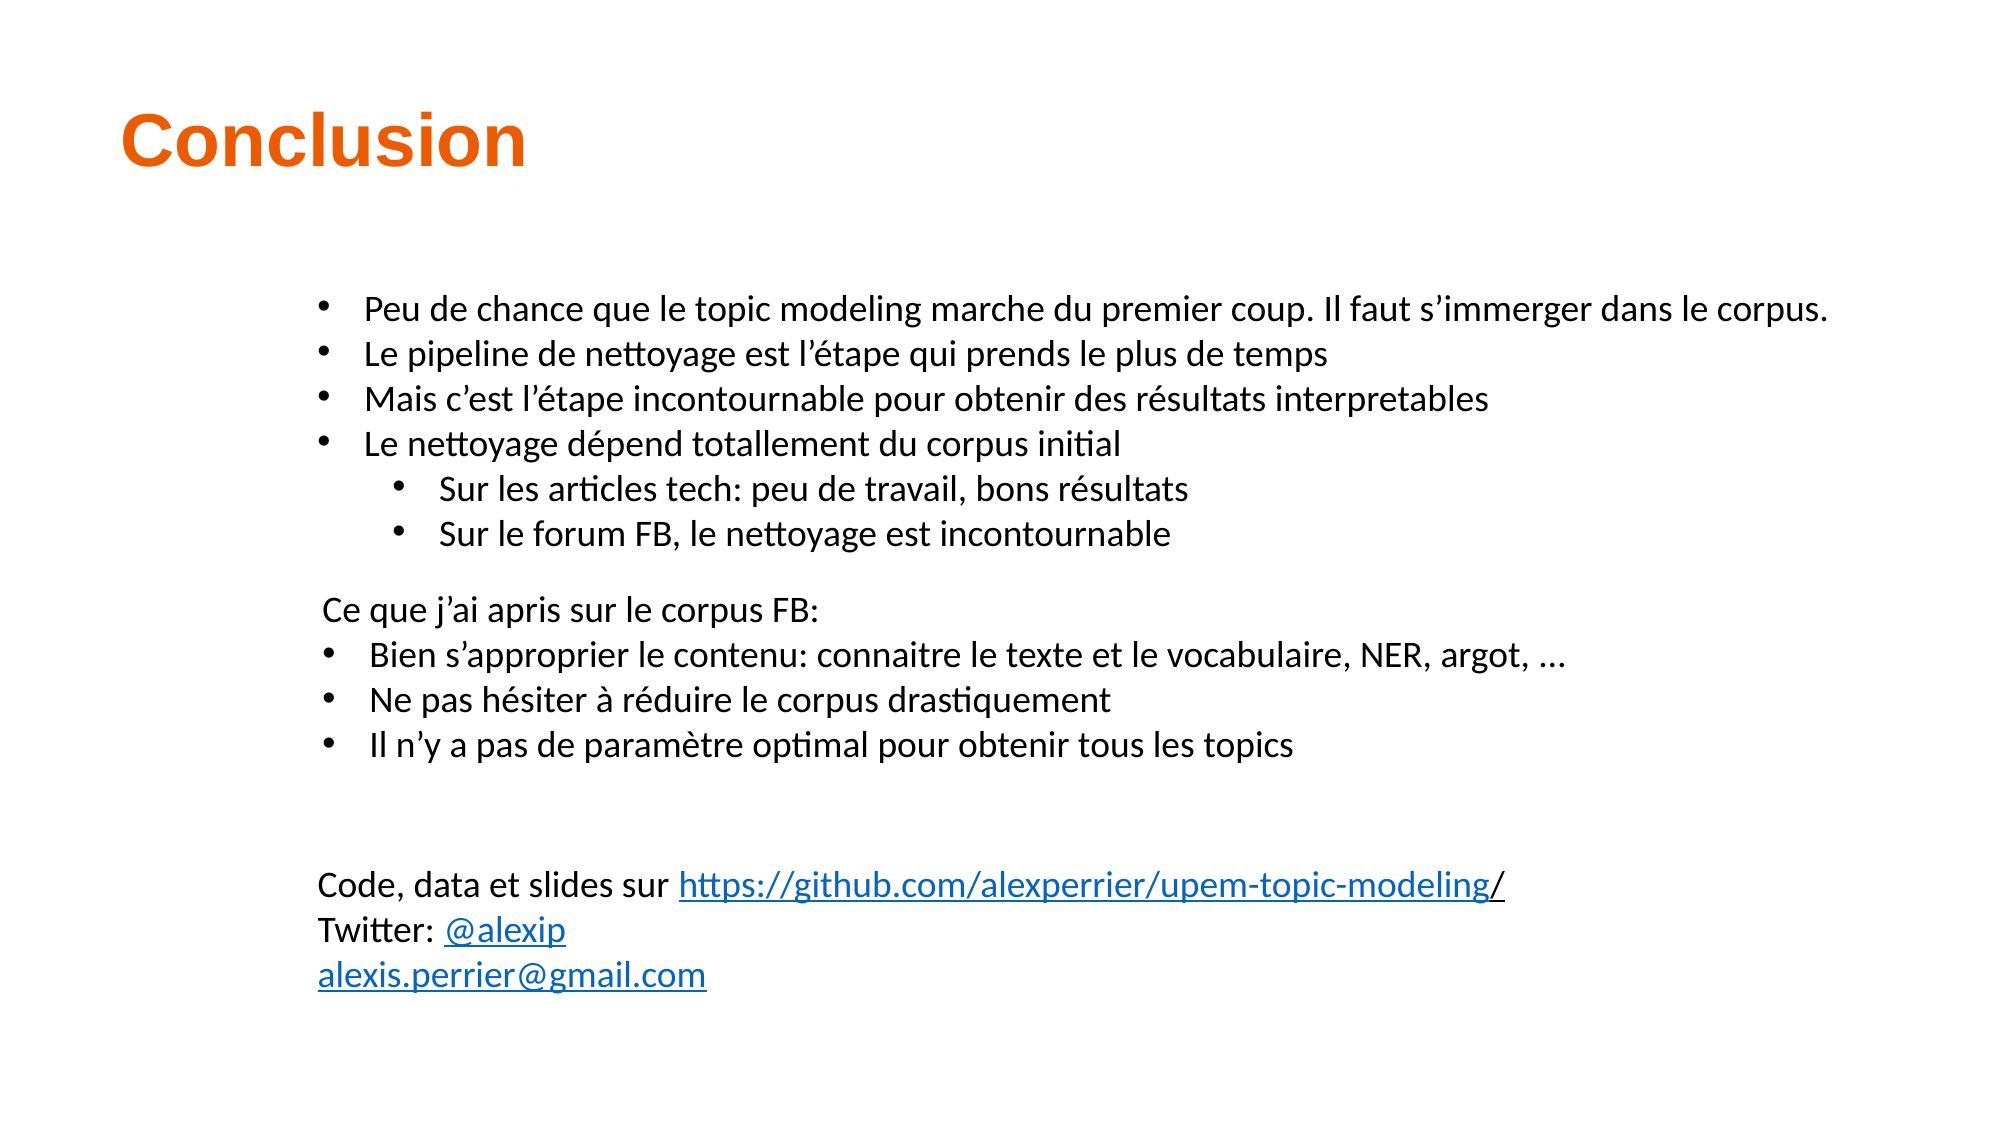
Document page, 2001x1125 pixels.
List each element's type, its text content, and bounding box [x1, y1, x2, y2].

text_box Code, data et slides sur https://github.com/alexperrier/upem-topic-modeling/ Twitter: @alexip alexis.perrier@gmail.com [302, 852, 1529, 1048]
text_box Ce que j’ai apris sur le corpus FB: Bien s’approprier le contenu: connaitre le texte et le vocabulaire, NER, argot, … Ne pas hésiter à réduire le corpus drastiquement Il n’y a pas de paramètre optimal pour obtenir tous les topics [307, 577, 1581, 773]
text_box Peu de chance que le topic modeling marche du premier coup. Il faut s’immerger dans le corpus. Le pipeline de nettoyage est l’étape qui prends le plus de temps Mais c’est l’étape incontournable pour obtenir des résultats interpretables Le nettoyage dépend totallement du corpus initial Sur les articles tech: peu de travail, bons résultats Sur le forum FB, le nettoyage est incontournable [302, 276, 1846, 561]
text_box Conclusion [106, 84, 544, 190]
